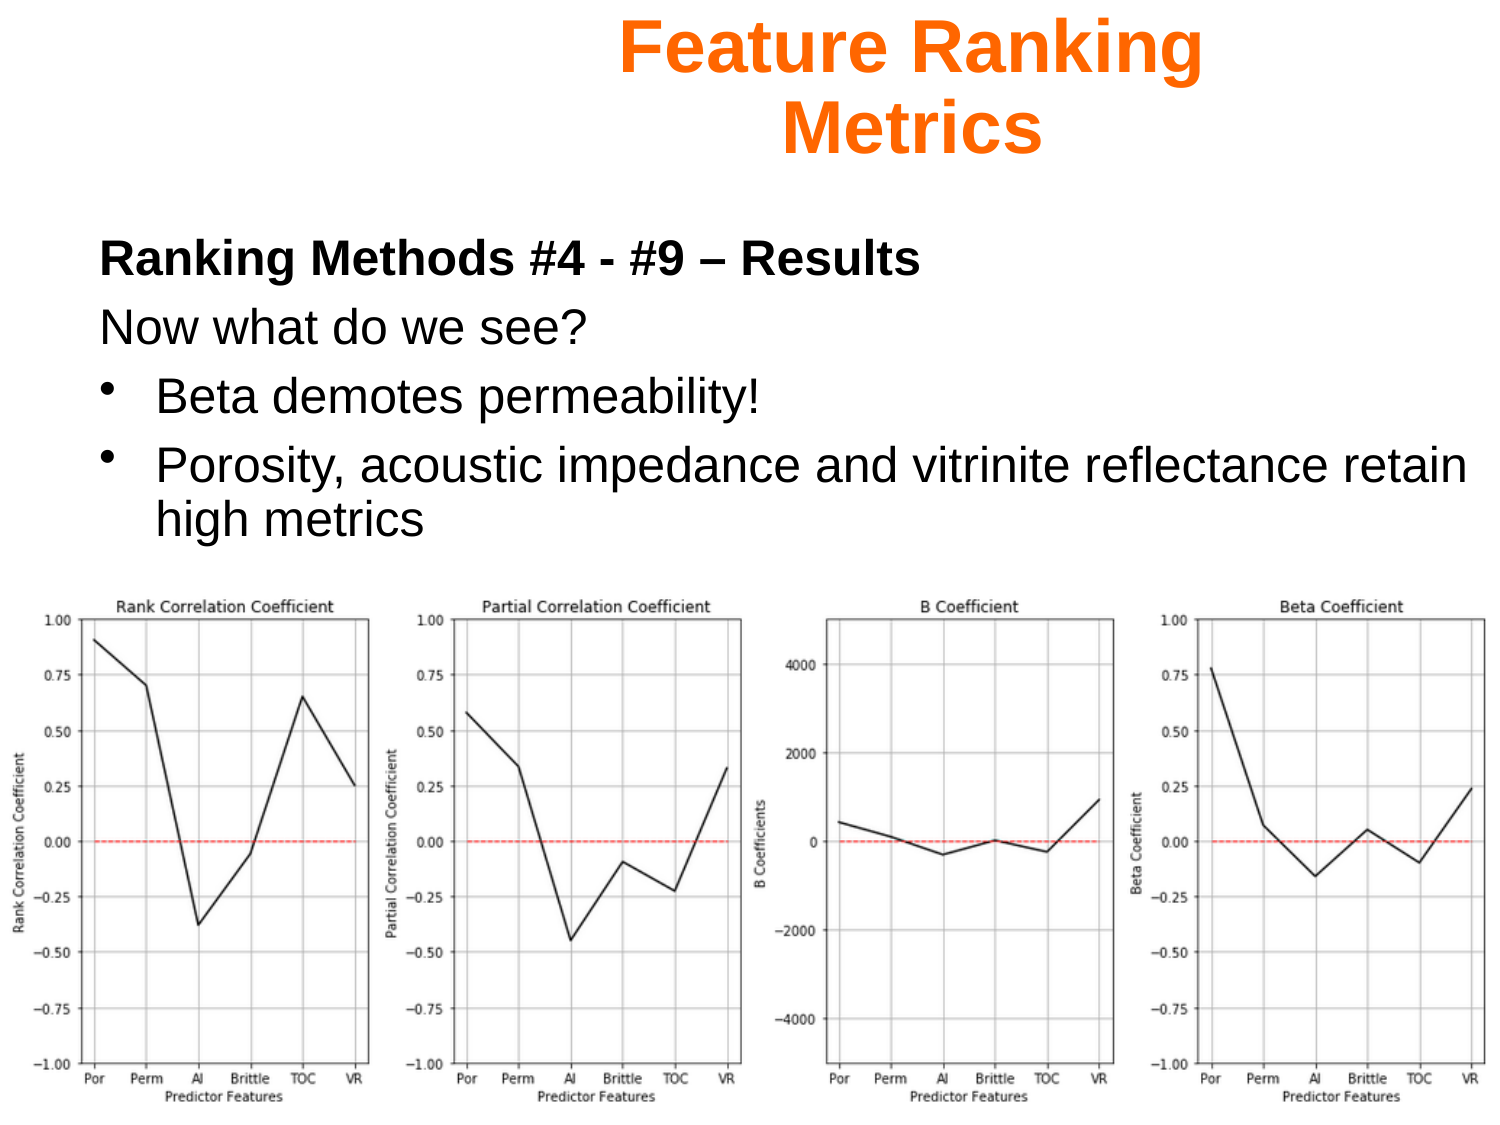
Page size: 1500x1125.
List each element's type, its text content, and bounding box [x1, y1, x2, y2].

picture [0, 585, 1500, 1125]
title Feature Ranking Metrics [500, 0, 1326, 188]
text_box Ranking Methods #4 - #9 – Results Now what do we see? Beta demotes permeability! Porosity, acoustic impedance and vitrinite reflectance retain high metrics [74, 224, 1500, 585]
